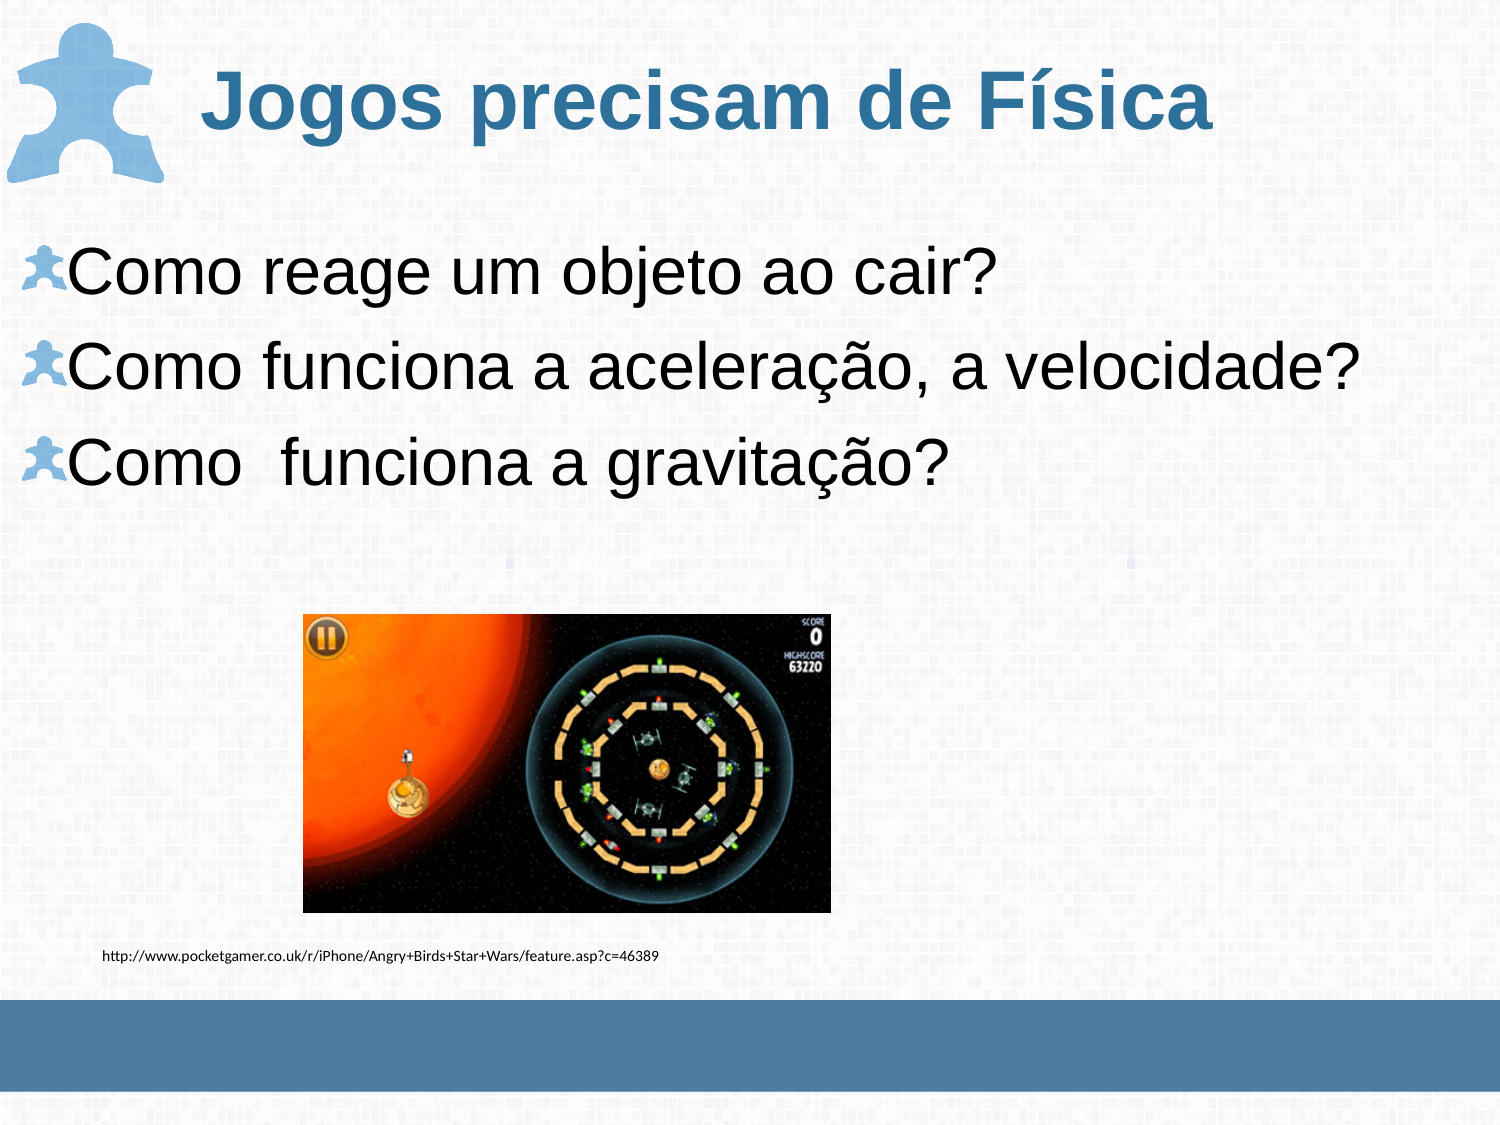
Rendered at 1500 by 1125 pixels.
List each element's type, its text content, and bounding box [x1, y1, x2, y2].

title Jogos precisam de Física [185, 11, 1481, 195]
picture [0, 0, 1500, 1125]
text_box http://www.pocketgamer.co.uk/r/iPhone/Angry+Birds+Star+Wars/feature.asp?c=46389 [87, 938, 675, 973]
list Como reage um objeto ao cair? Como funciona a aceleração, a velocidade? Como funciona a gravitação? [7, 220, 1481, 976]
